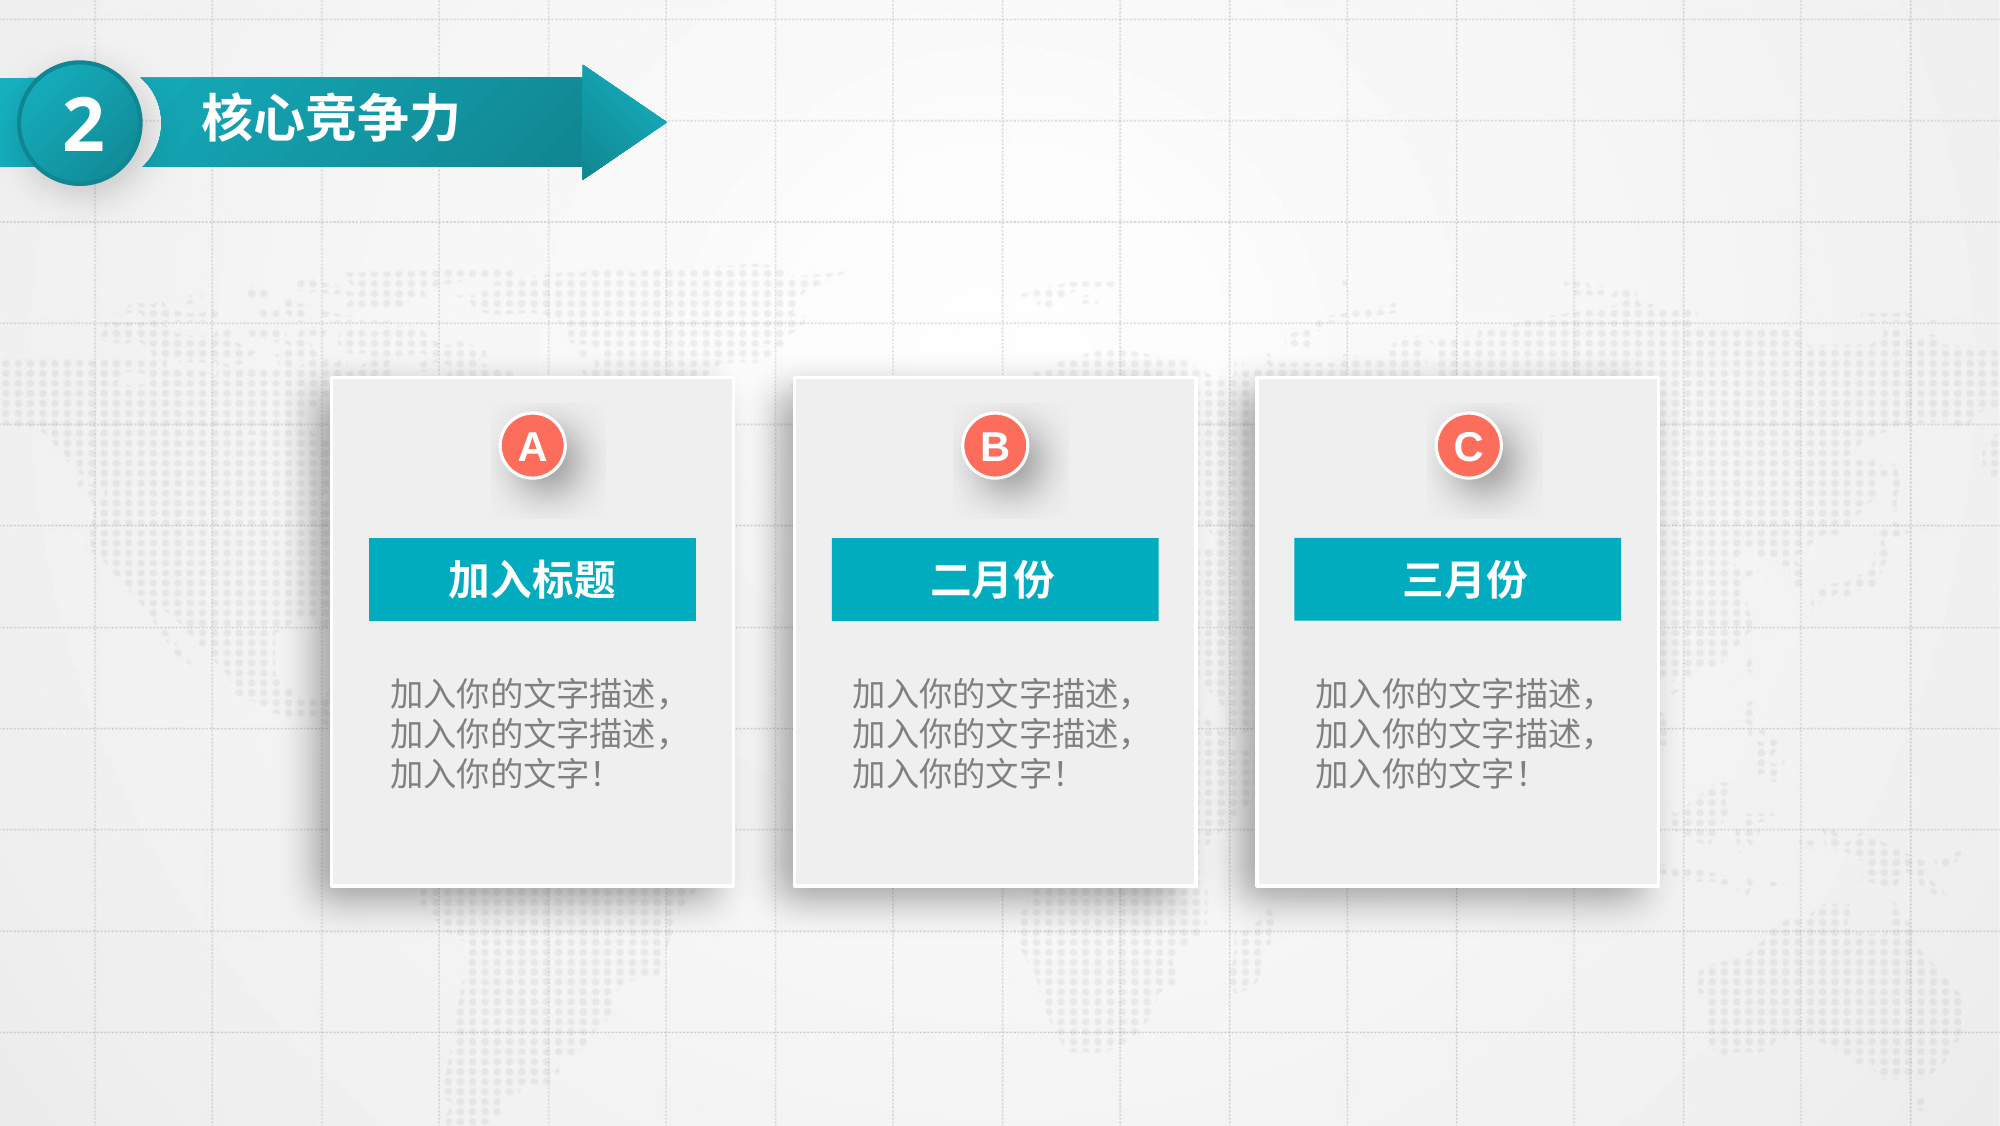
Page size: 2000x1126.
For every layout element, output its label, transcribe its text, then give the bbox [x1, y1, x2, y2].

text_box A [415, 412, 650, 478]
text_box B [878, 412, 1113, 478]
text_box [0, 64, 668, 180]
text_box 加入标题 [433, 546, 631, 612]
text_box 二月份 [915, 546, 1071, 612]
text_box [1292, 536, 1623, 623]
text_box [330, 376, 736, 888]
text_box [367, 536, 698, 623]
text_box C [1351, 412, 1586, 478]
text_box [1255, 376, 1661, 888]
text_box 加入你的文字描述，加入你的文字描述，加入你的文字！ [837, 673, 1153, 792]
text_box 加入你的文字描述，加入你的文字描述，加入你的文字！ [1300, 673, 1616, 792]
text_box 三月份 [1387, 546, 1543, 612]
text_box [792, 376, 1198, 888]
text_box [830, 536, 1161, 623]
picture [0, 0, 2000, 1126]
text_box 加入你的文字描述，加入你的文字描述，加入你的文字！ [375, 673, 690, 792]
